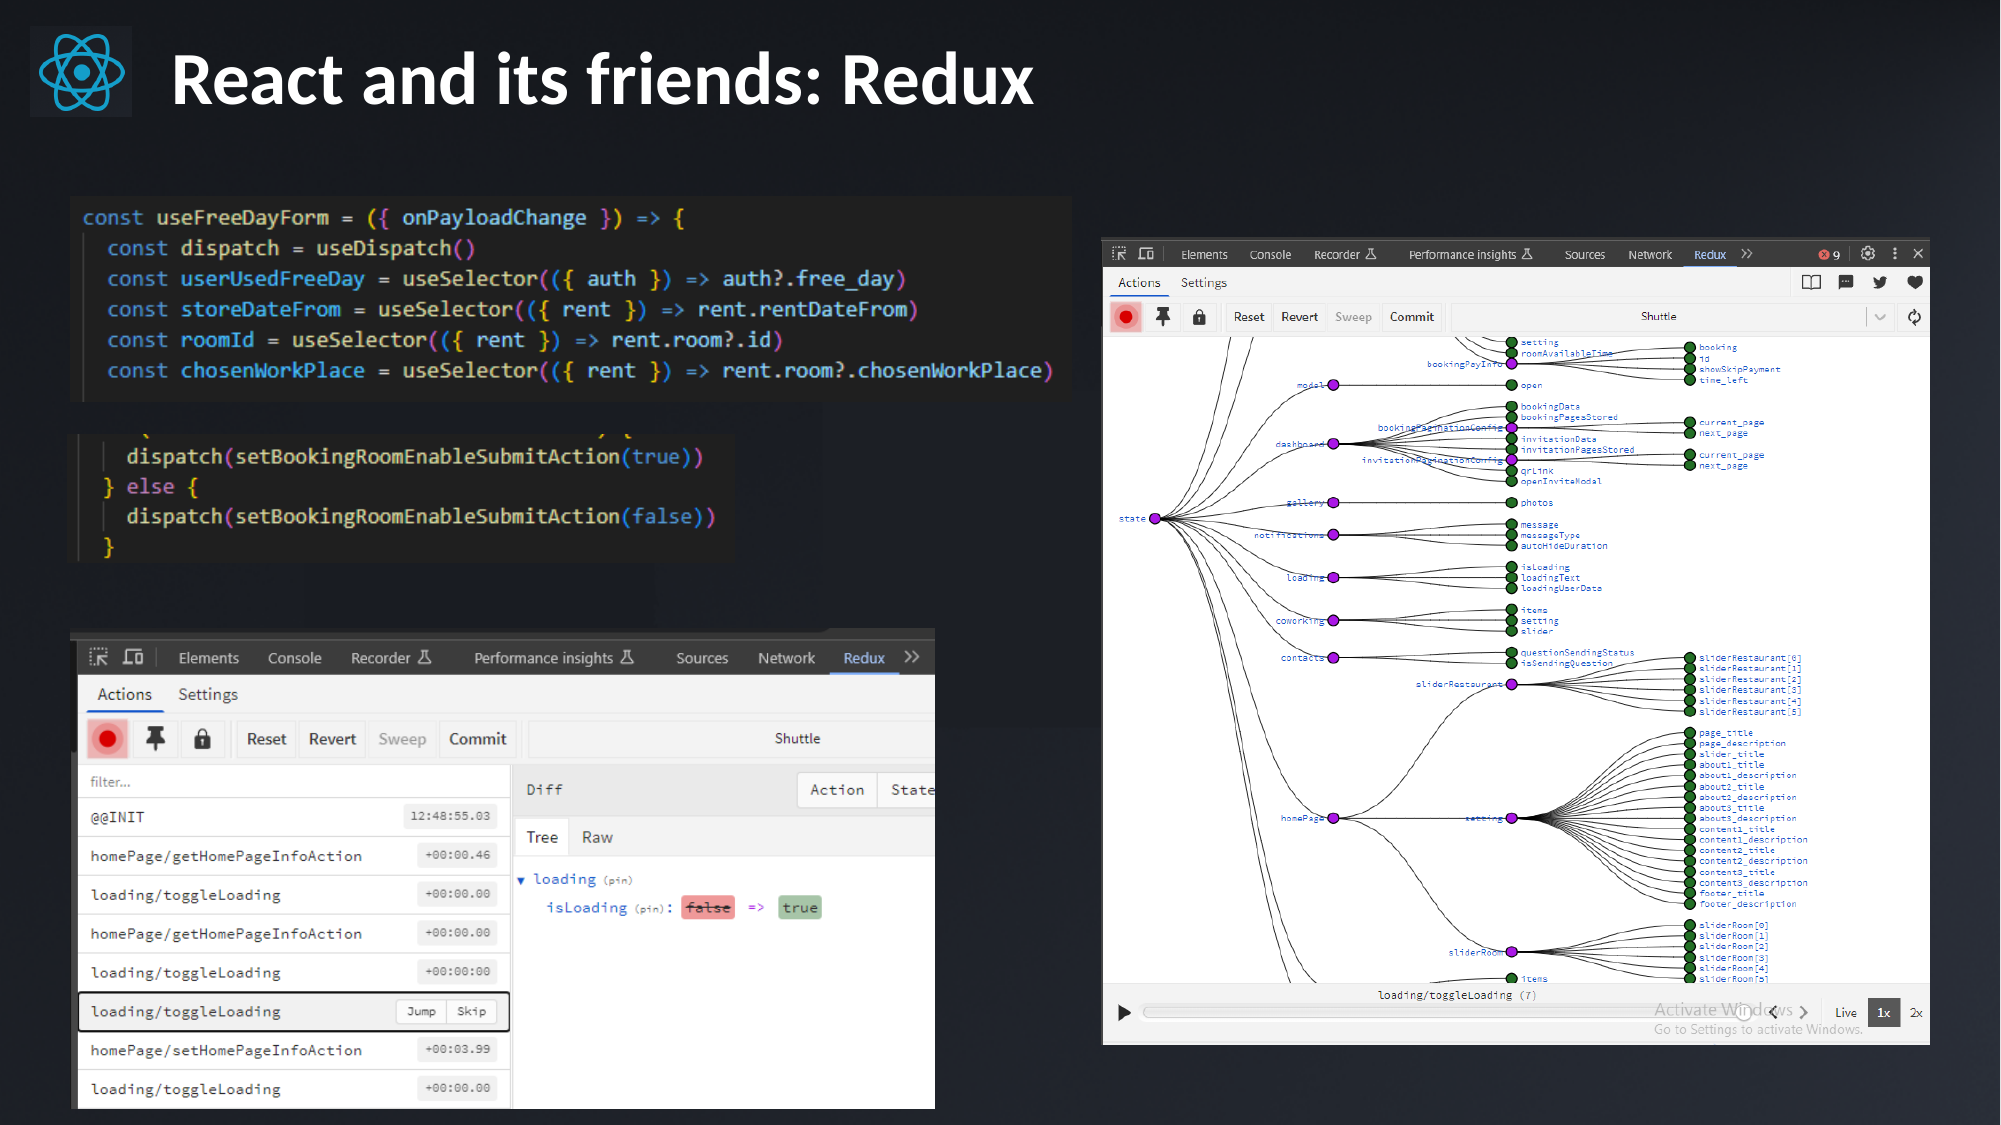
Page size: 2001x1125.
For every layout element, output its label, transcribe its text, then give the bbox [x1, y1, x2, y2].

picture [0, 0, 2001, 1125]
picture [30, 26, 132, 117]
text_box React and its friends: Redux [0, 0, 1300, 129]
